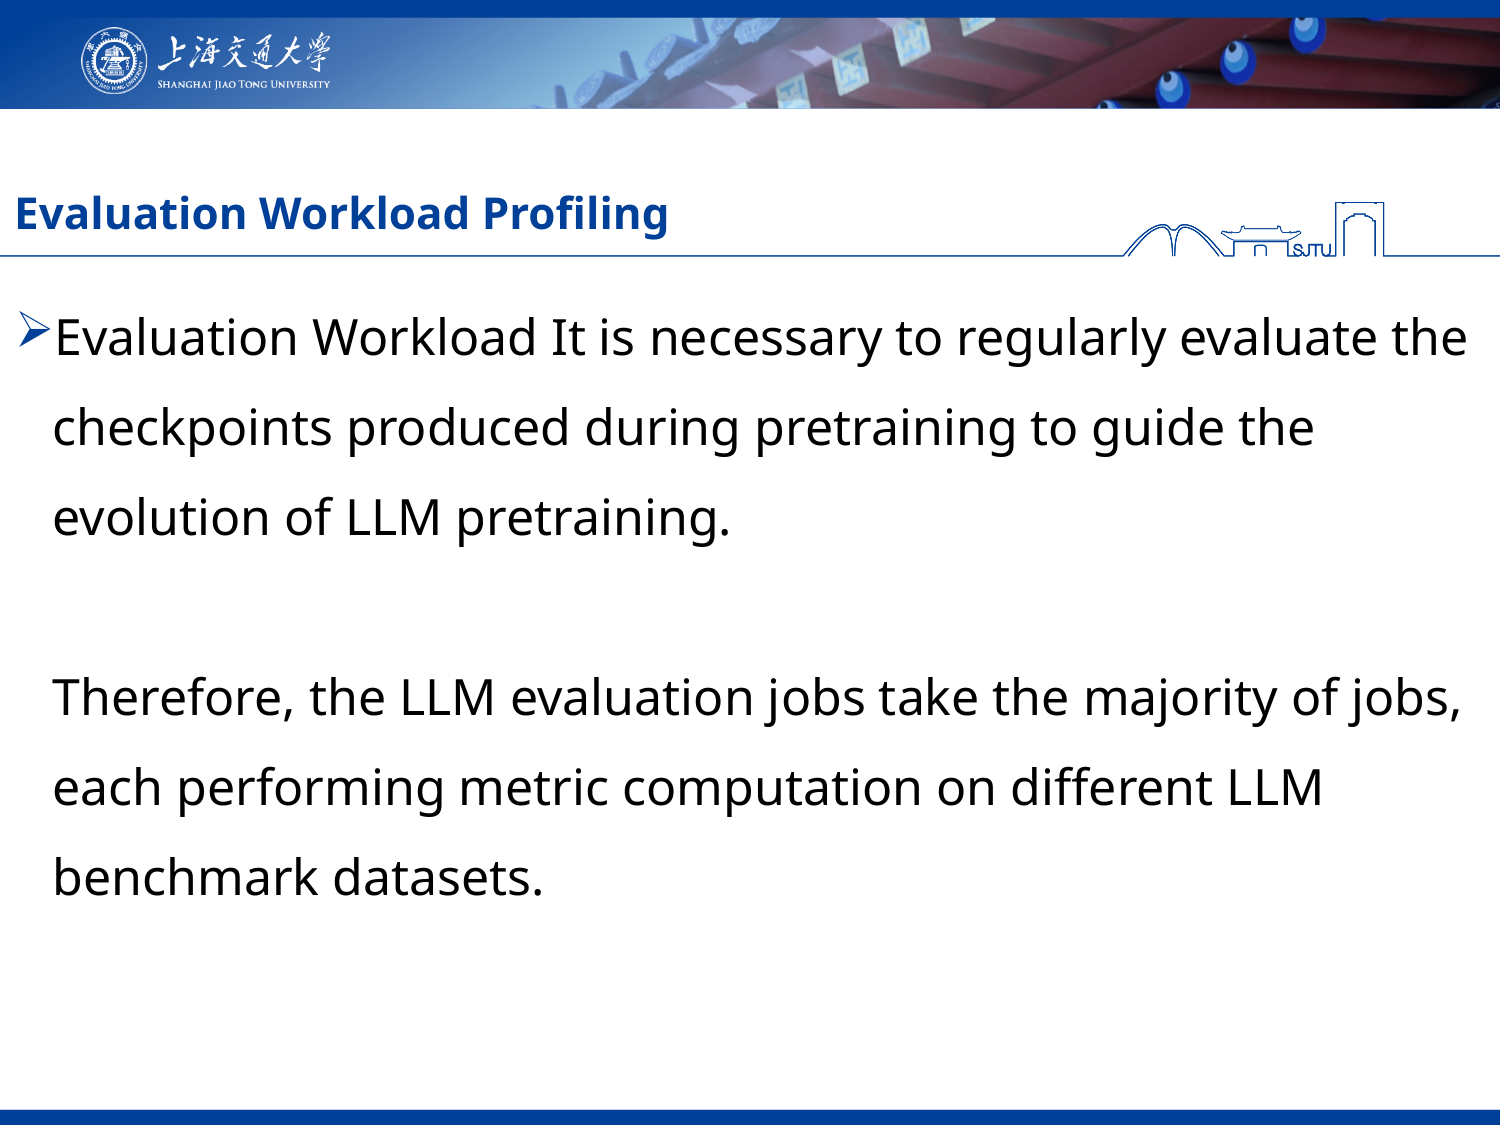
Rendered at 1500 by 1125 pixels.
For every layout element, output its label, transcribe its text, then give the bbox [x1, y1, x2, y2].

title Evaluation Workload Profiling [0, 151, 1318, 246]
list Evaluation Workload It is necessary to regularly evaluate the checkpoints produced during pretraining to guide the evolution of LLM pretraining. Therefore, the LLM evaluation jobs take the majority of jobs, each performing metric computation on different LLM benchmark datasets. [0, 268, 1500, 1006]
picture [0, 18, 1500, 109]
